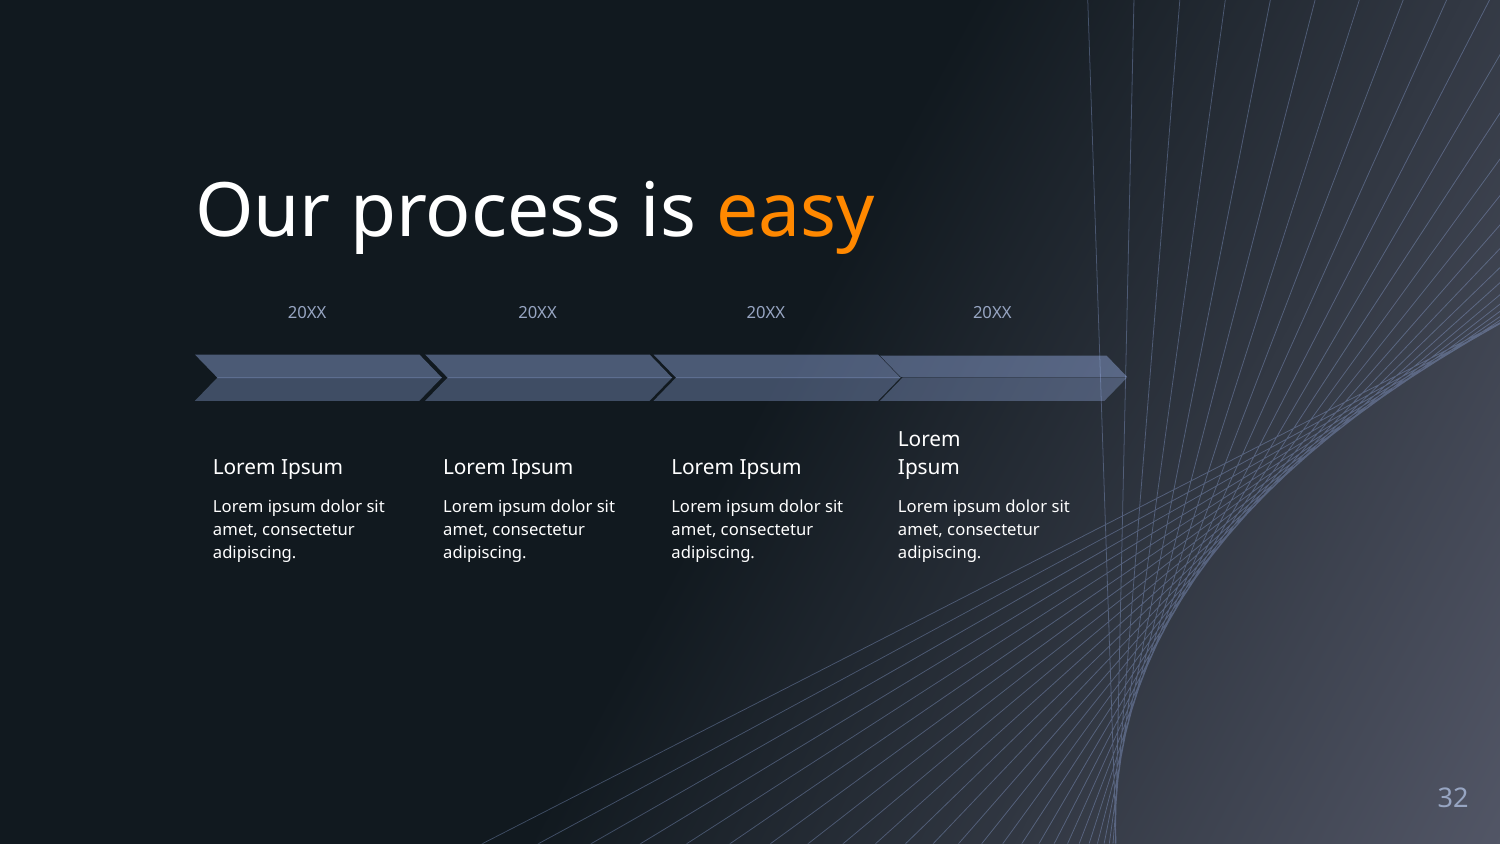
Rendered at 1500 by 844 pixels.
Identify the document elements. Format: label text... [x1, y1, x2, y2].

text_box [424, 284, 651, 615]
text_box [653, 284, 877, 615]
title Our process is easy [195, 171, 1305, 251]
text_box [879, 284, 1128, 615]
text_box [194, 284, 422, 615]
slide_number 32 [1378, 766, 1469, 832]
